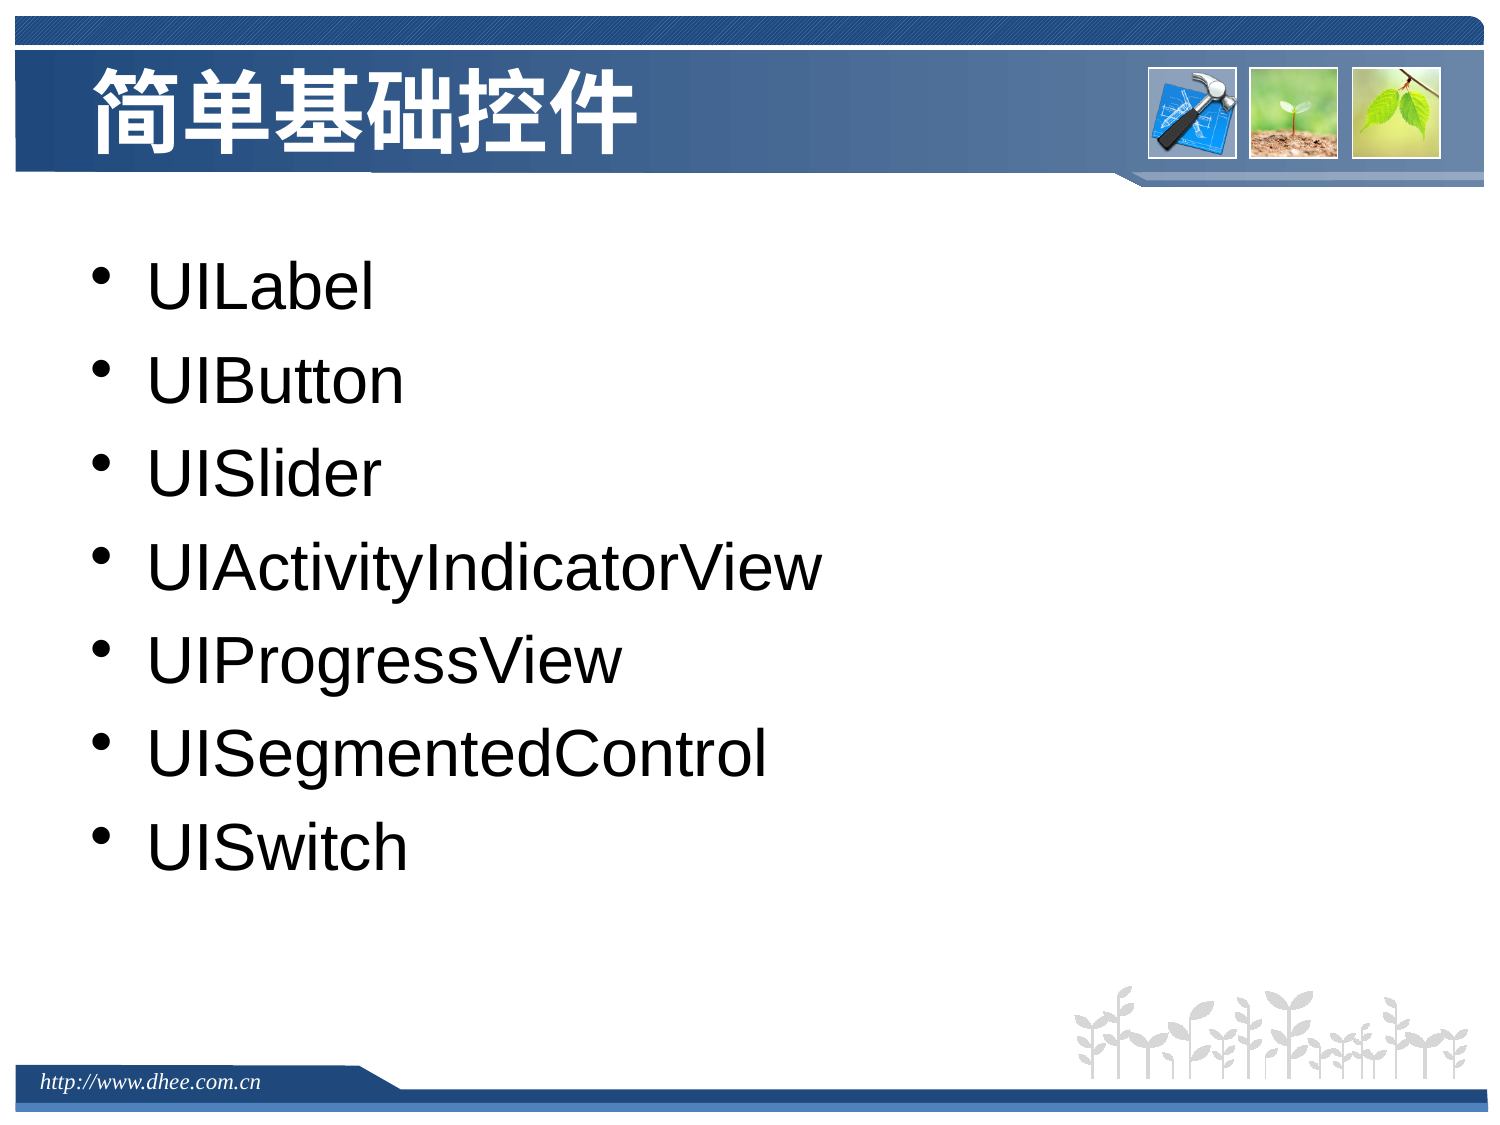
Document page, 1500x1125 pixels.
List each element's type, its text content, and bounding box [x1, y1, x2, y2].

list UILabel UIButton UISlider UIActivityIndicatorView UIProgressView UISegmentedControl UISwitch [75, 235, 1425, 1013]
picture [1150, 69, 1239, 158]
title 简单基础控件 [75, 39, 1138, 182]
picture [1353, 69, 1439, 157]
picture [1251, 69, 1337, 157]
